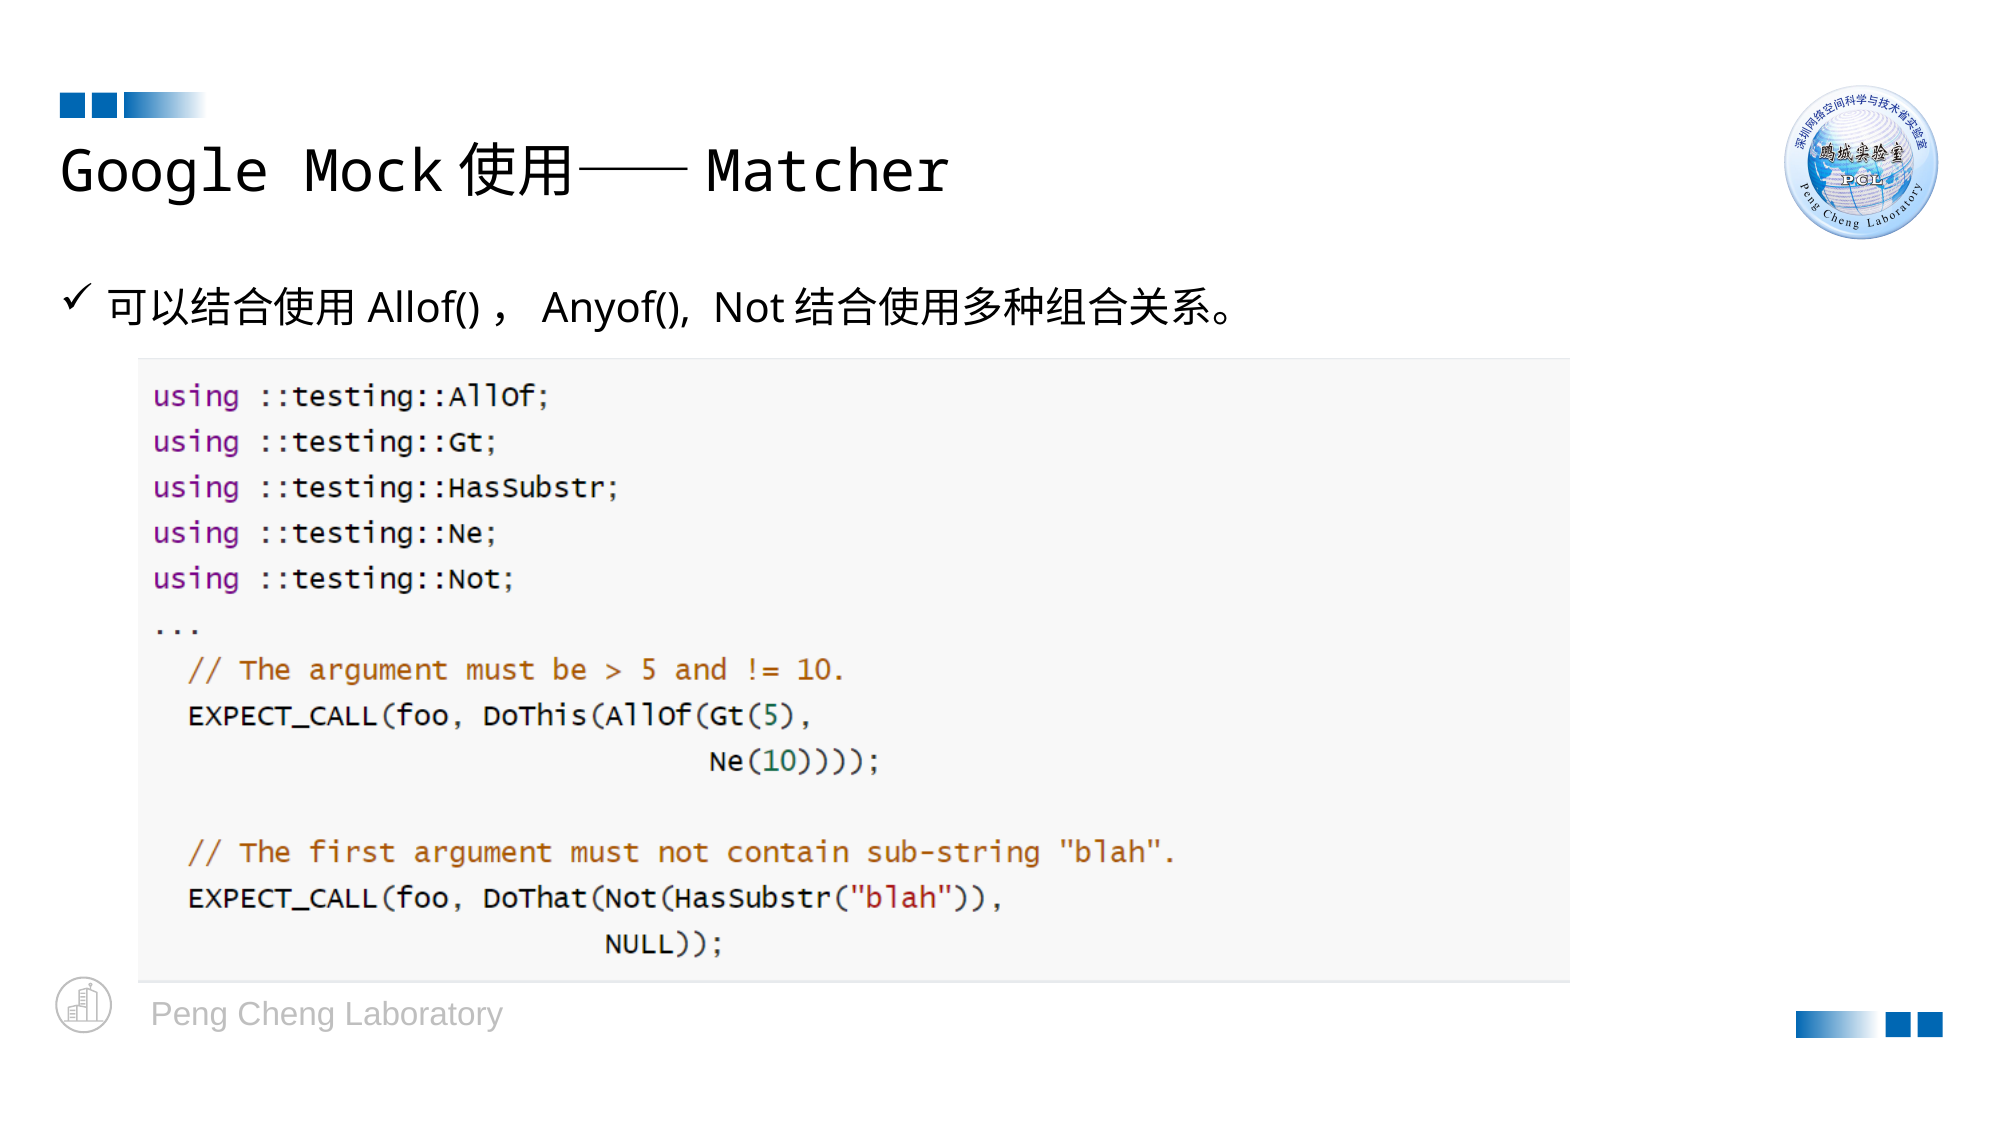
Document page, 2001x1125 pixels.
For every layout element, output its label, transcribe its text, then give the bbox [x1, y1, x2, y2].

picture [1784, 85, 1939, 240]
picture [138, 359, 1570, 983]
text_box Google Mock使用——Matcher [45, 125, 1373, 210]
text_box 可以结合使用Allof()，Anyof(), Not结合使用多种组合关系。 [45, 248, 1692, 728]
